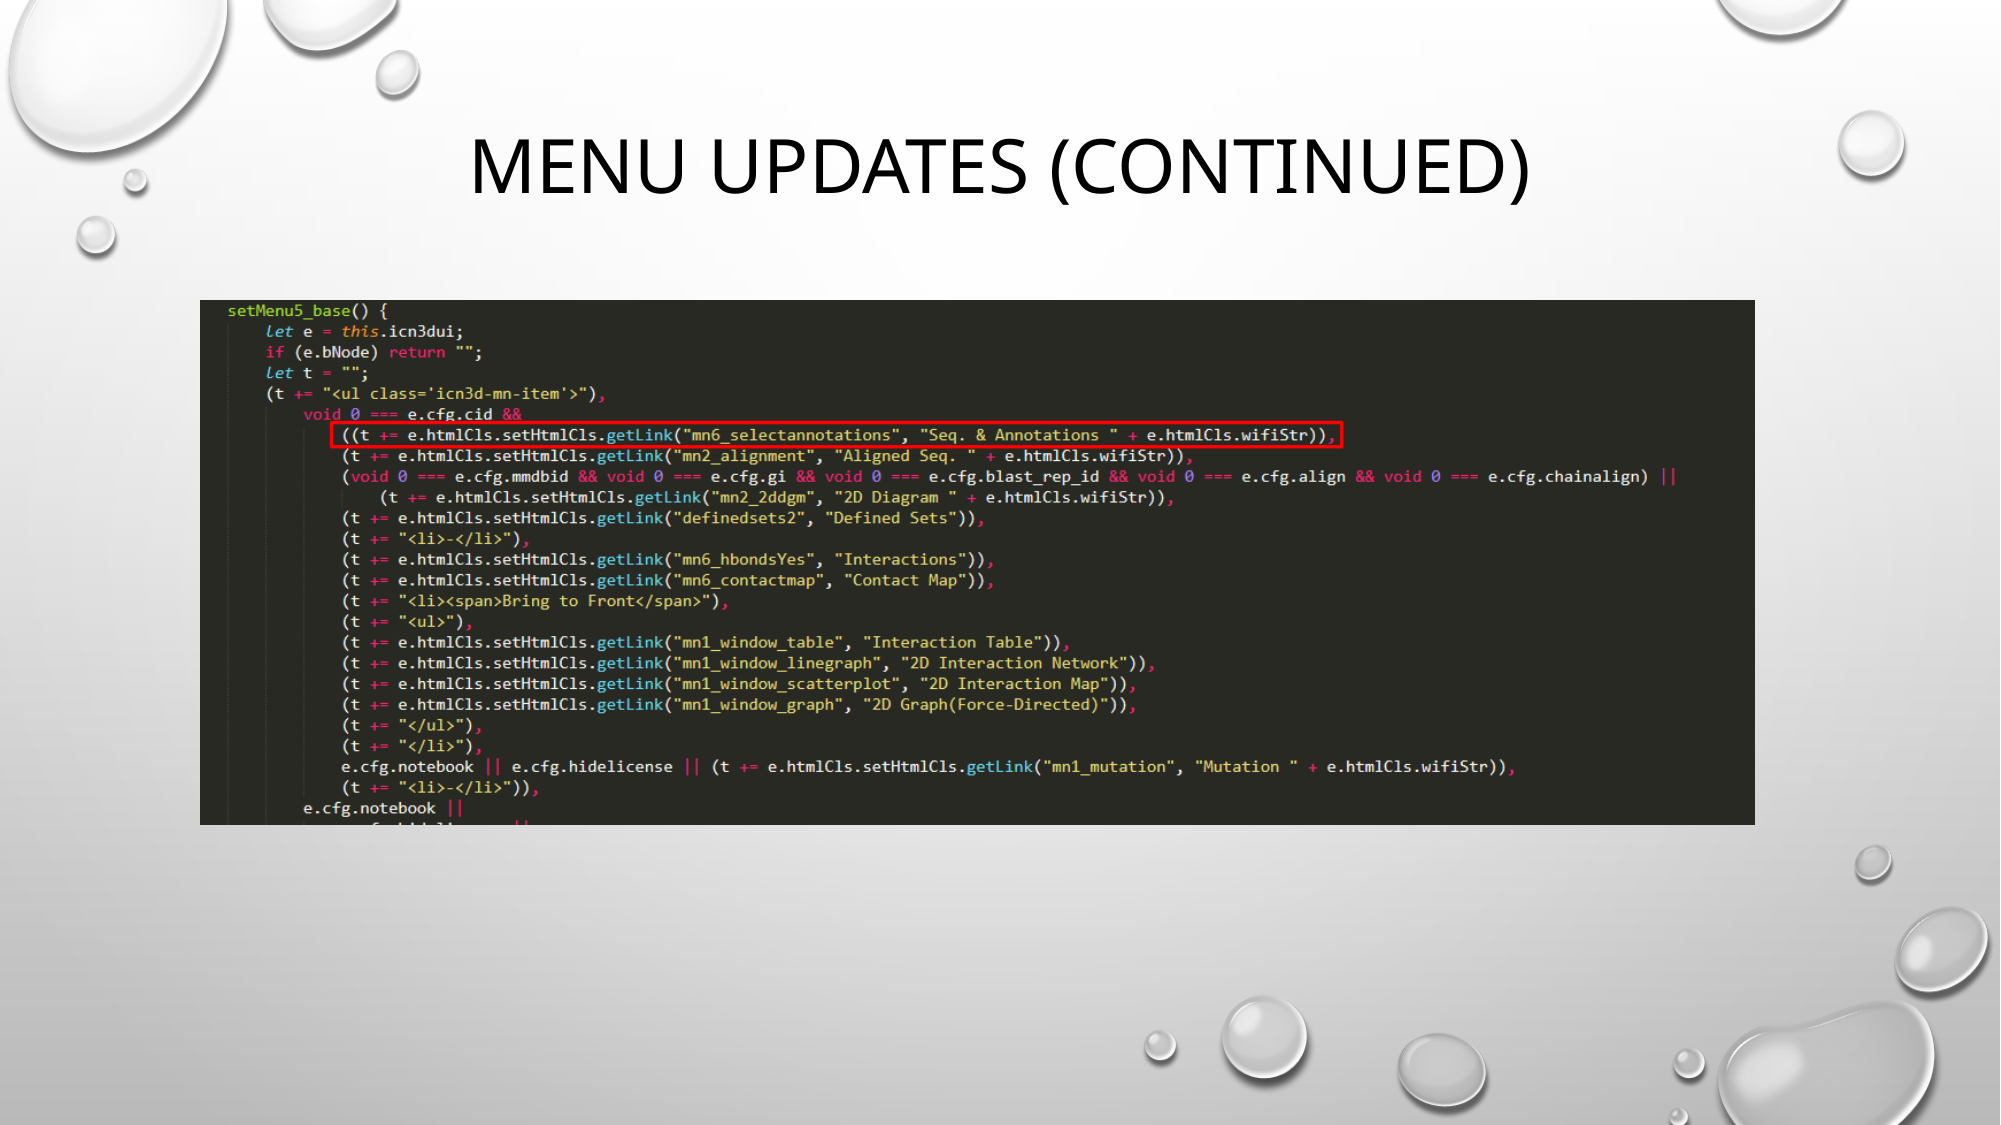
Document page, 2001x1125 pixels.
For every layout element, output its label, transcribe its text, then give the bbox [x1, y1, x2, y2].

picture [0, 0, 2000, 1125]
title Menu Updates (Continued) [149, 38, 1851, 301]
